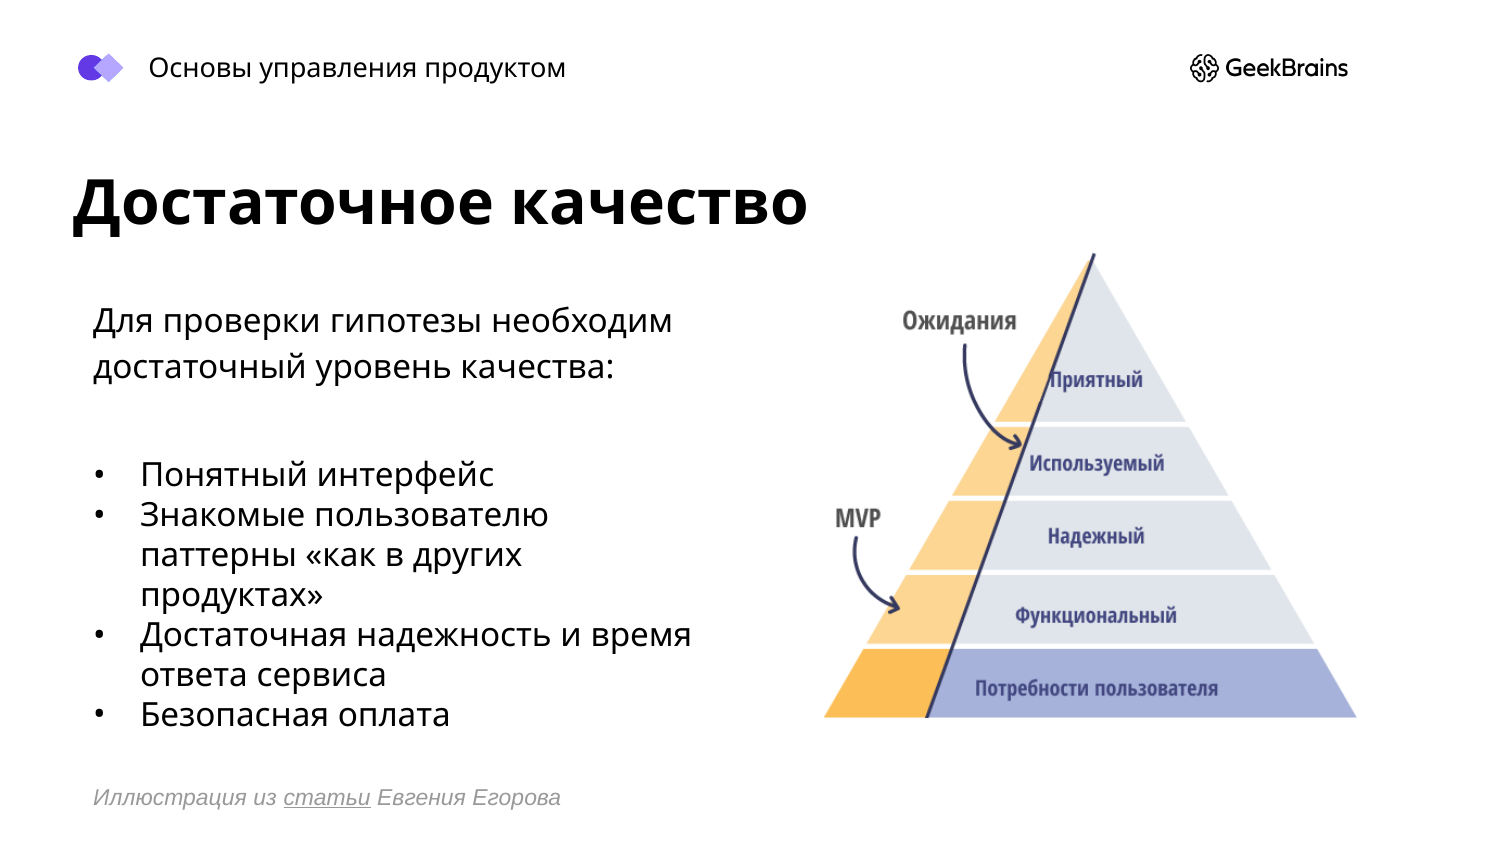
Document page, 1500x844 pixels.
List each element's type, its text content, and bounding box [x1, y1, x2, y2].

text_box Основы управления продуктом [141, 43, 1029, 81]
text_box [93, 53, 124, 82]
title Достаточное качество [73, 161, 1324, 236]
picture [667, 236, 1452, 718]
text_box Для проверки гипотезы необходим достаточный уровень качества: Понятный интерфейс Знакомые пользователю паттерны «как в других продуктах» Достаточная надежность и время ответа сервиса Безопасная оплата [78, 285, 662, 718]
picture [1189, 53, 1348, 83]
text_box Иллюстрация из статьи Евгения Егорова [78, 768, 668, 832]
text_box [78, 54, 102, 81]
